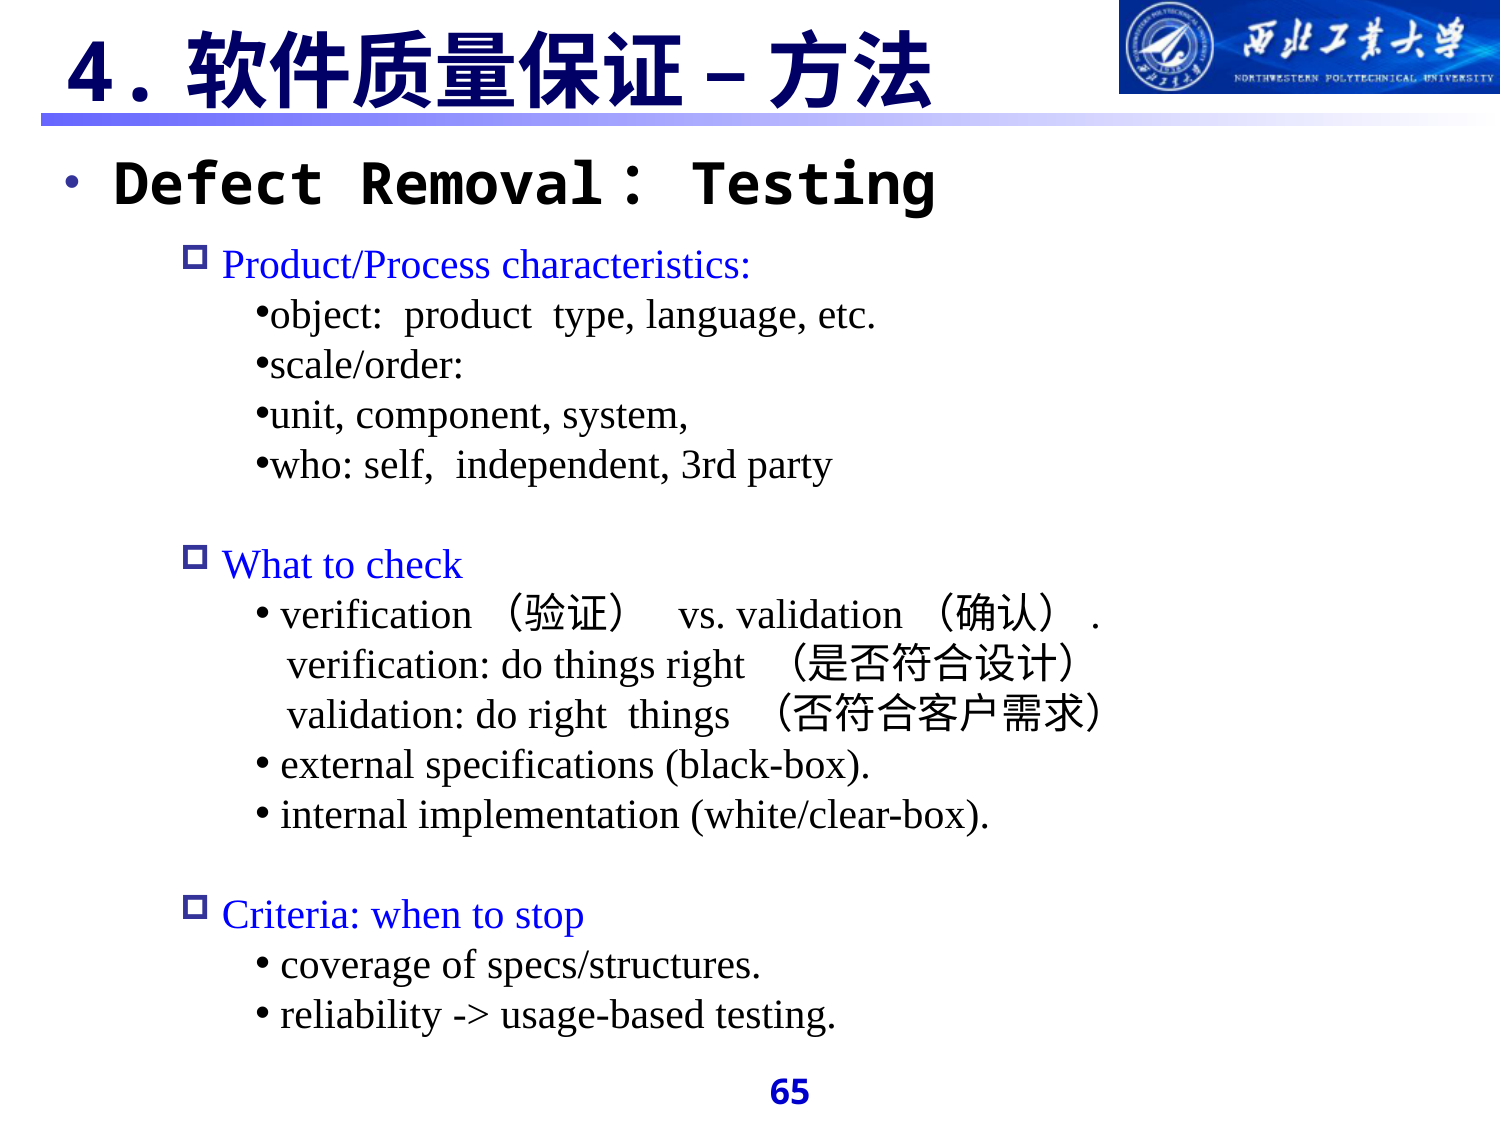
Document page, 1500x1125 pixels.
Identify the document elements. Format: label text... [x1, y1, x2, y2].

title [412, 114, 416, 125]
picture [1119, 0, 1500, 94]
text_box Defect Removal：Testing [48, 138, 1291, 236]
text_box Product/Process characteristics: object: product type, language, etc. scale/order: unit, component, system, who: self, independent, 3rd party What to check verification（验证） vs. validation（确认）. verification: do things right （是否符合设计） validation: do right things （否符合客户需求） external specifications (black-box). internal implementation (white/clear-box). Criteria: when to stop coverage of specs/structures. reliability -> usage-based testing. [165, 229, 1360, 1095]
